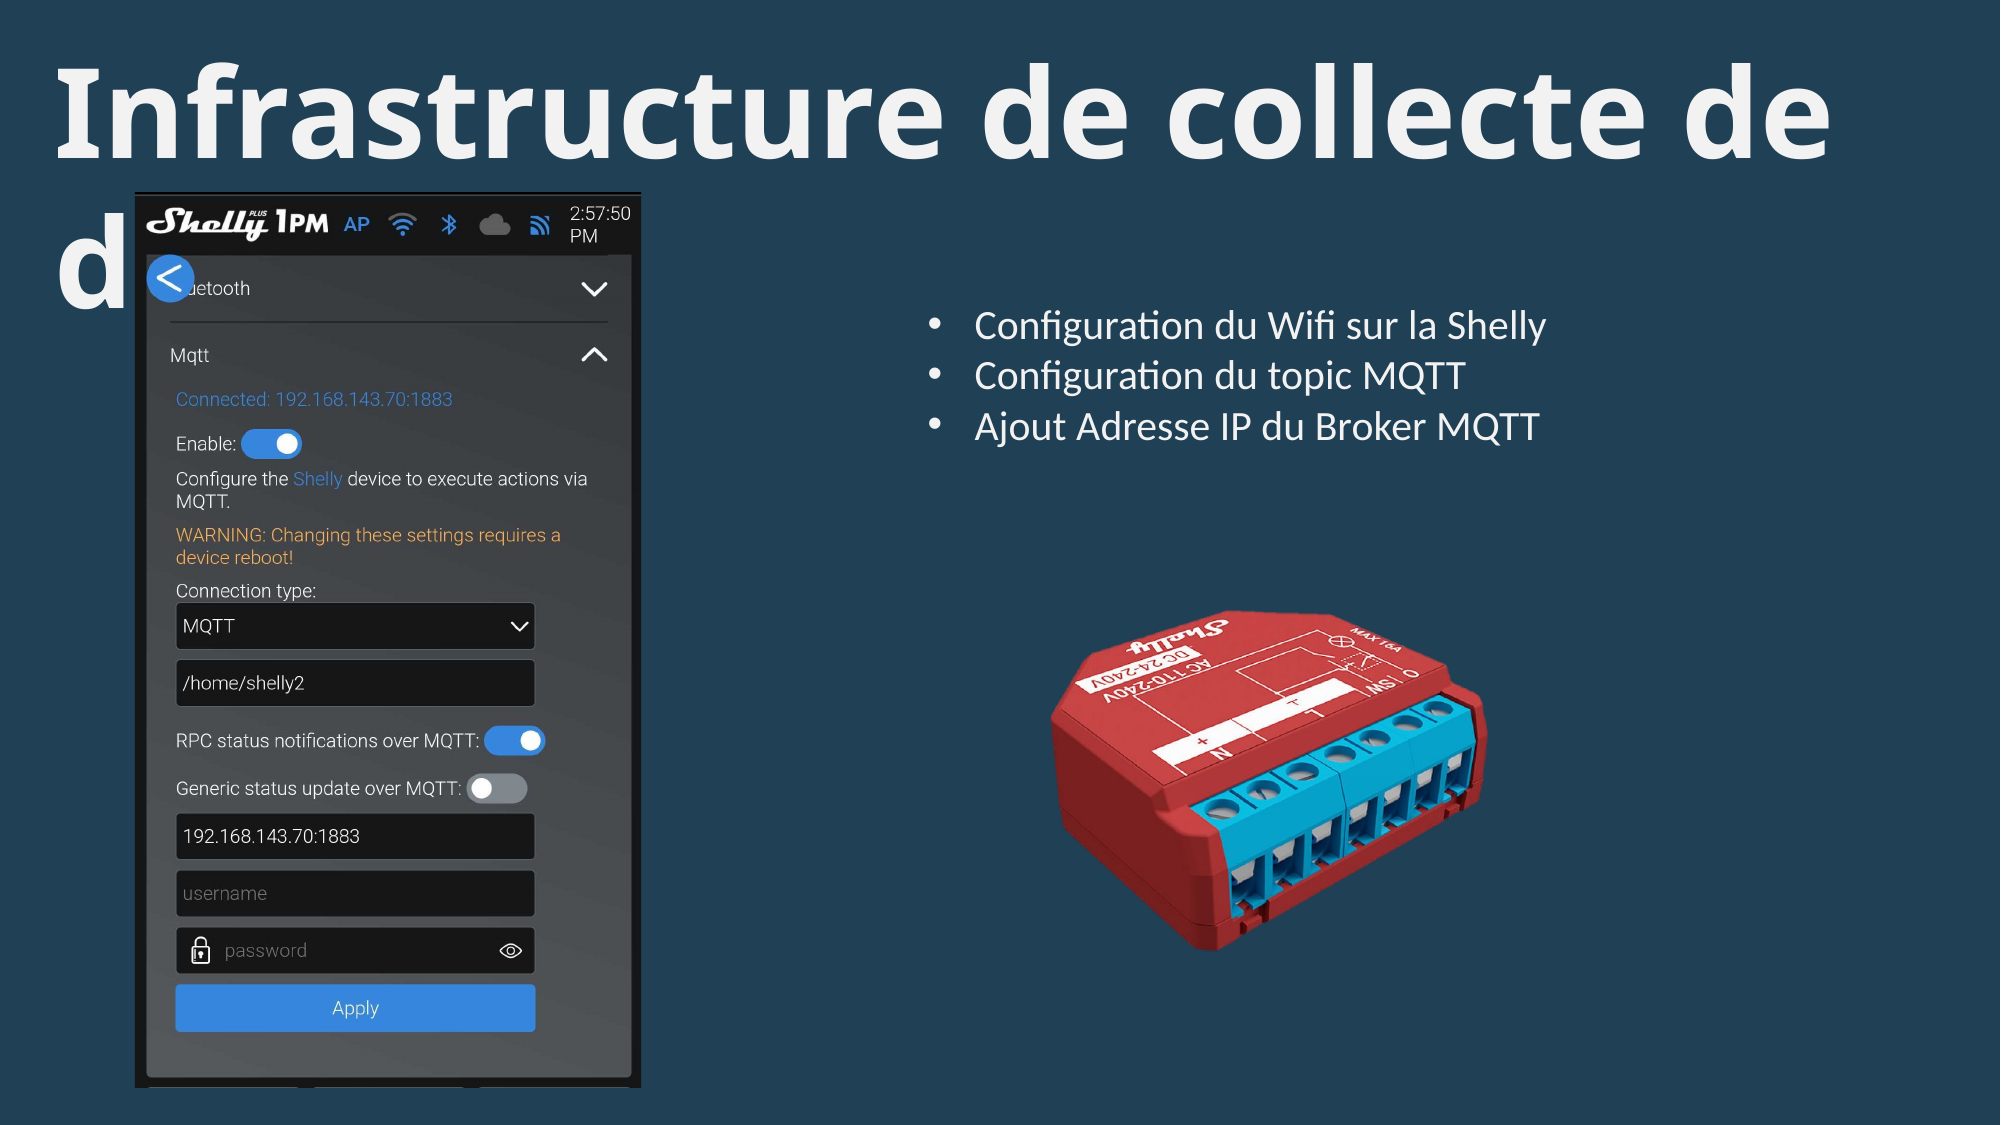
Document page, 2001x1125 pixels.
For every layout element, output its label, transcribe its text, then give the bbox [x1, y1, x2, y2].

text_box Configuration du Wifi sur la Shelly Configuration du topic MQTT Ajout Adresse IP du Broker MQTT [912, 290, 1619, 501]
text_box Infrastructure de collecte de données [39, 25, 1961, 341]
picture [134, 192, 642, 1088]
picture [999, 581, 1532, 973]
